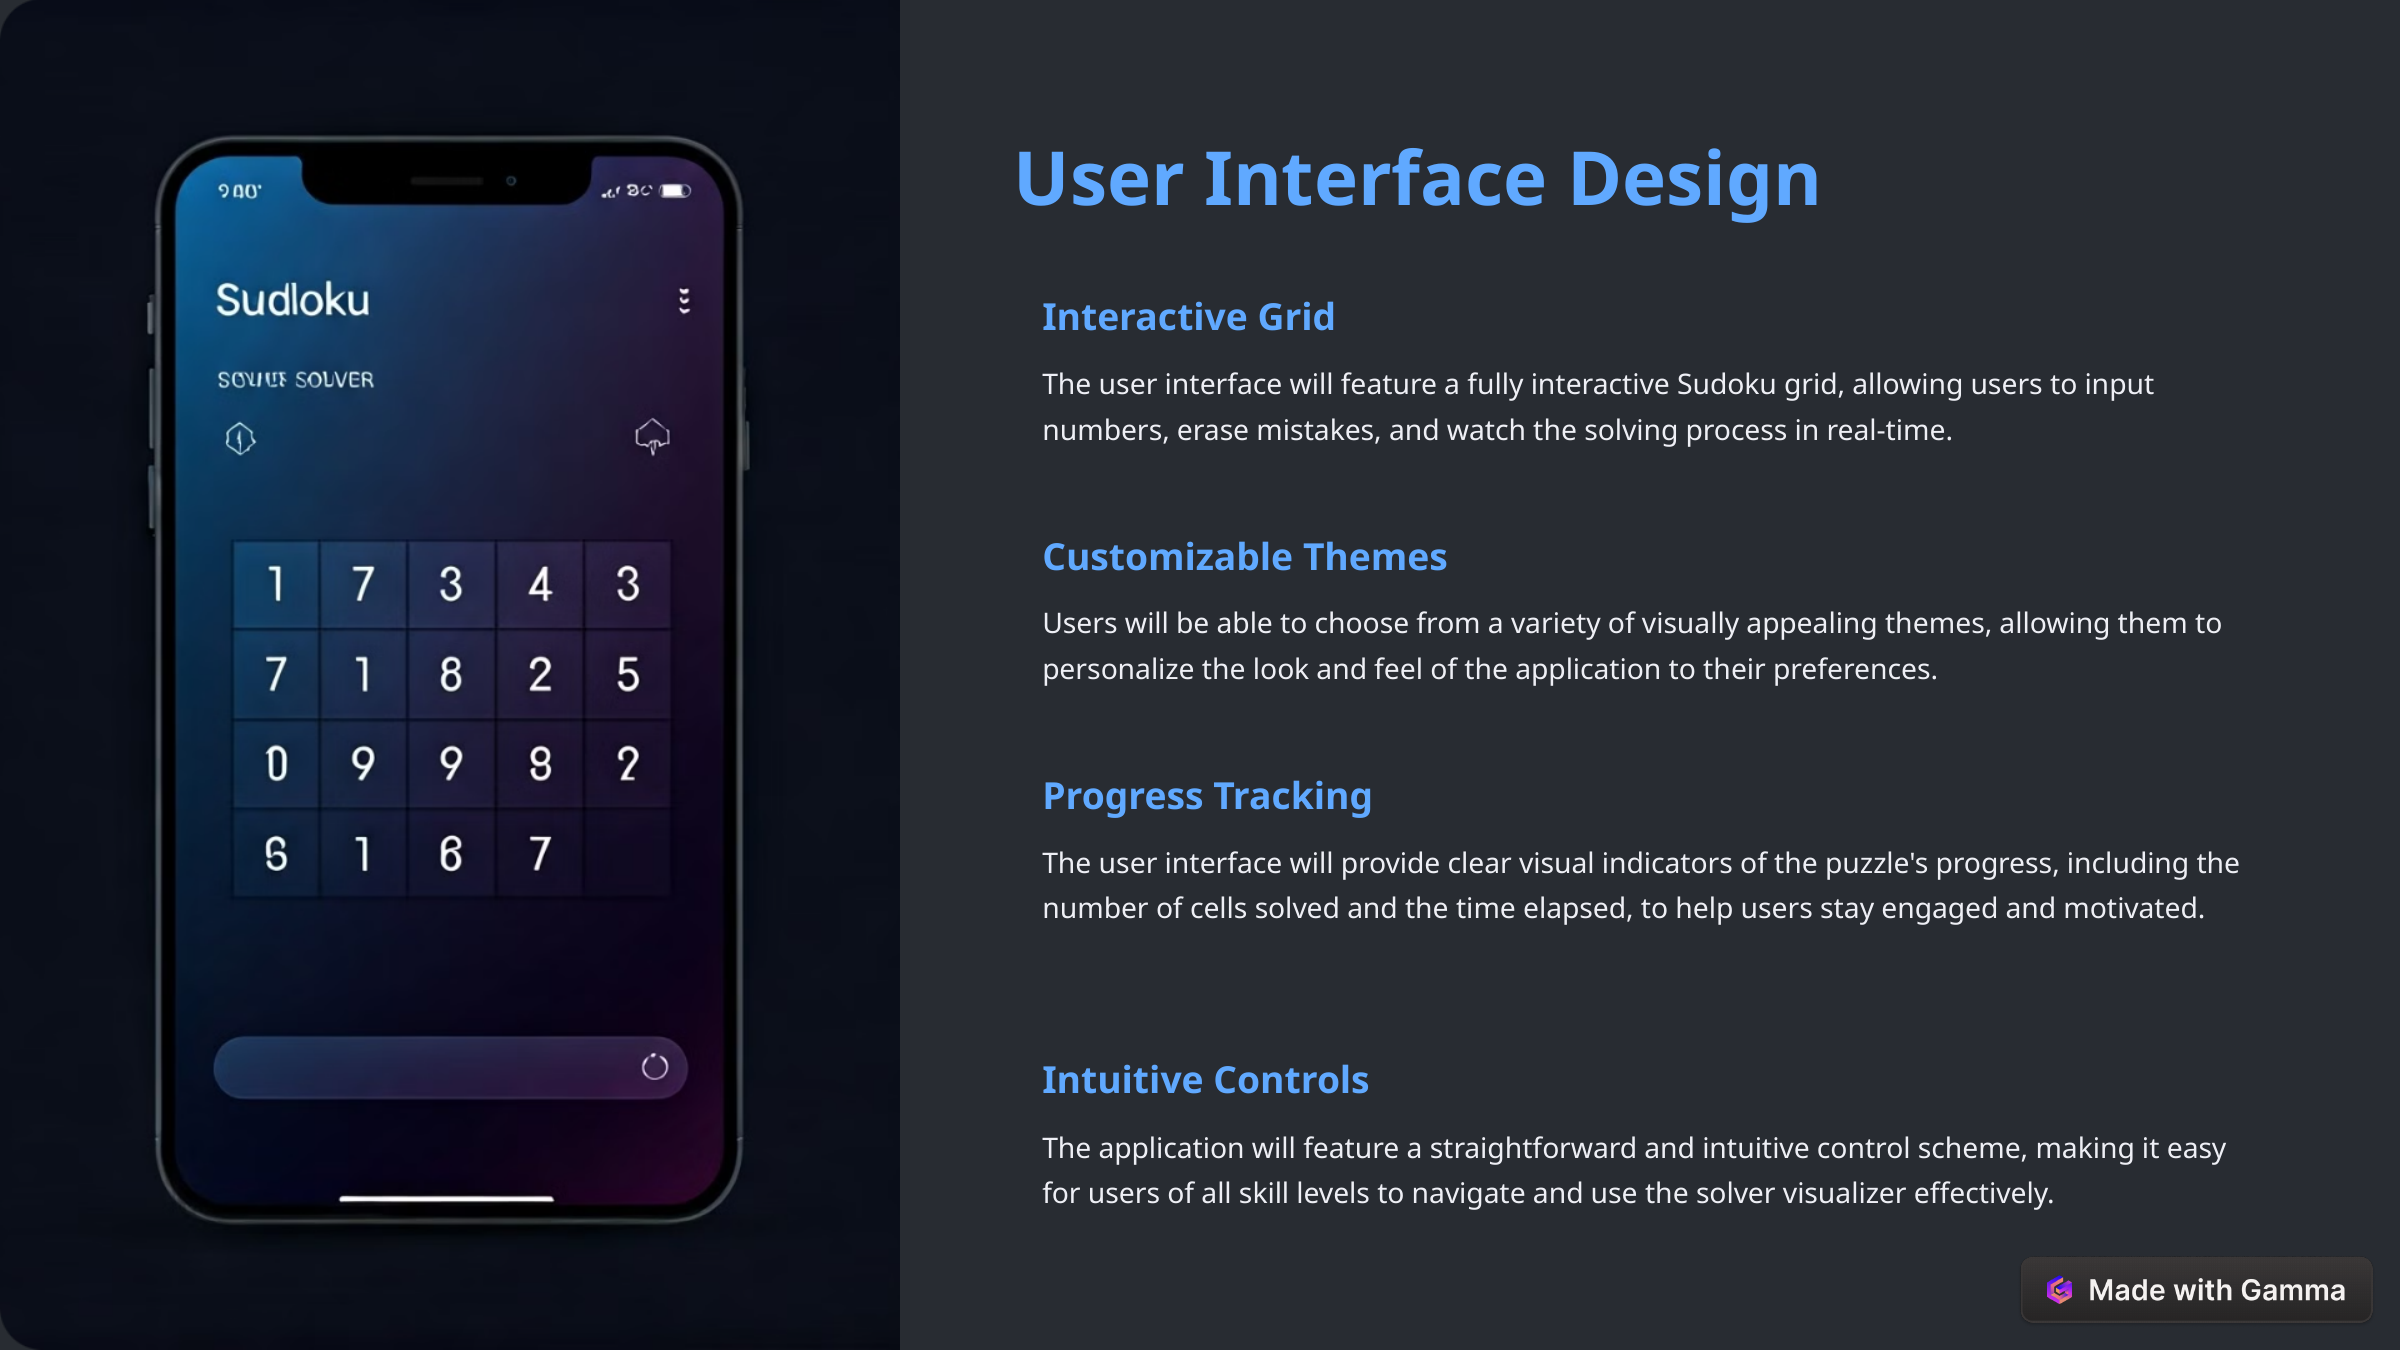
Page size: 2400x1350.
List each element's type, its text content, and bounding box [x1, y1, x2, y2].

text_box Progress Tracking [1027, 762, 1401, 810]
text_box Customizable Themes [1027, 523, 1401, 570]
text_box User Interface Design [999, 119, 1746, 214]
picture [2008, 1244, 2385, 1335]
text_box [999, 255, 2301, 467]
text_box [900, 0, 2400, 1350]
text_box Users will be able to choose from a variety of visually appealing themes, allowing them to personalize the look and feel of the application to their preferences. [1027, 586, 2273, 678]
text_box [999, 734, 2301, 991]
text_box Interactive Grid [1027, 283, 1401, 331]
text_box Intuitive Controls [1027, 1047, 1401, 1094]
picture [0, 0, 900, 1350]
text_box The user interface will provide clear visual indicators of the puzzle's progress, including the number of cells solved and the time elapsed, to help users stay engaged and motivated. [1027, 826, 2273, 963]
text_box [999, 1019, 2301, 1231]
text_box [999, 494, 2301, 707]
text_box The user interface will feature a fully interactive Sudoku grid, allowing users to input numbers, erase mistakes, and watch the solving process in real-time. [1027, 347, 2273, 439]
text_box The application will feature a straightforward and intuitive control scheme, making it easy for users of all skill levels to navigate and use the solver visualizer effectively. [1027, 1111, 2273, 1202]
